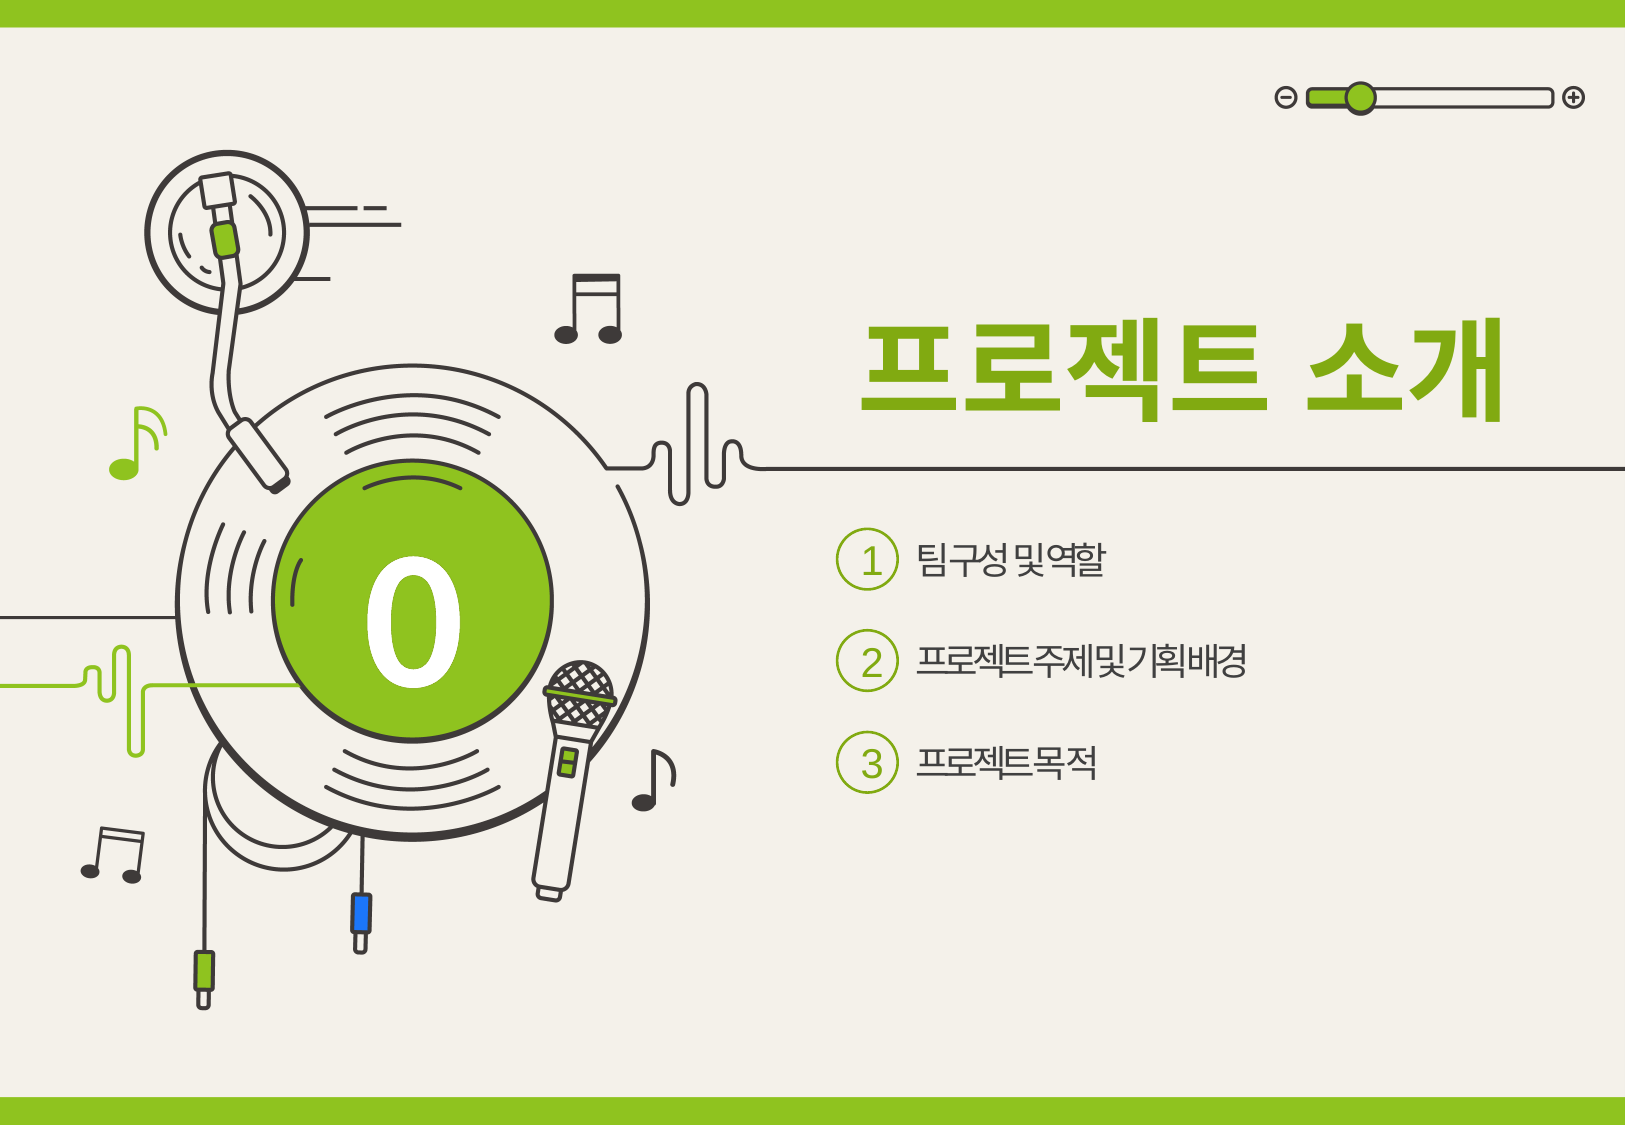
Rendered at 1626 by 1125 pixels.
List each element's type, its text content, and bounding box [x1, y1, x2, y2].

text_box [837, 528, 1534, 590]
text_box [837, 630, 1534, 692]
text_box 프로젝트 소개 [842, 292, 1526, 443]
picture [0, 0, 1625, 1125]
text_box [837, 731, 1534, 793]
text_box 0 [305, 494, 522, 720]
